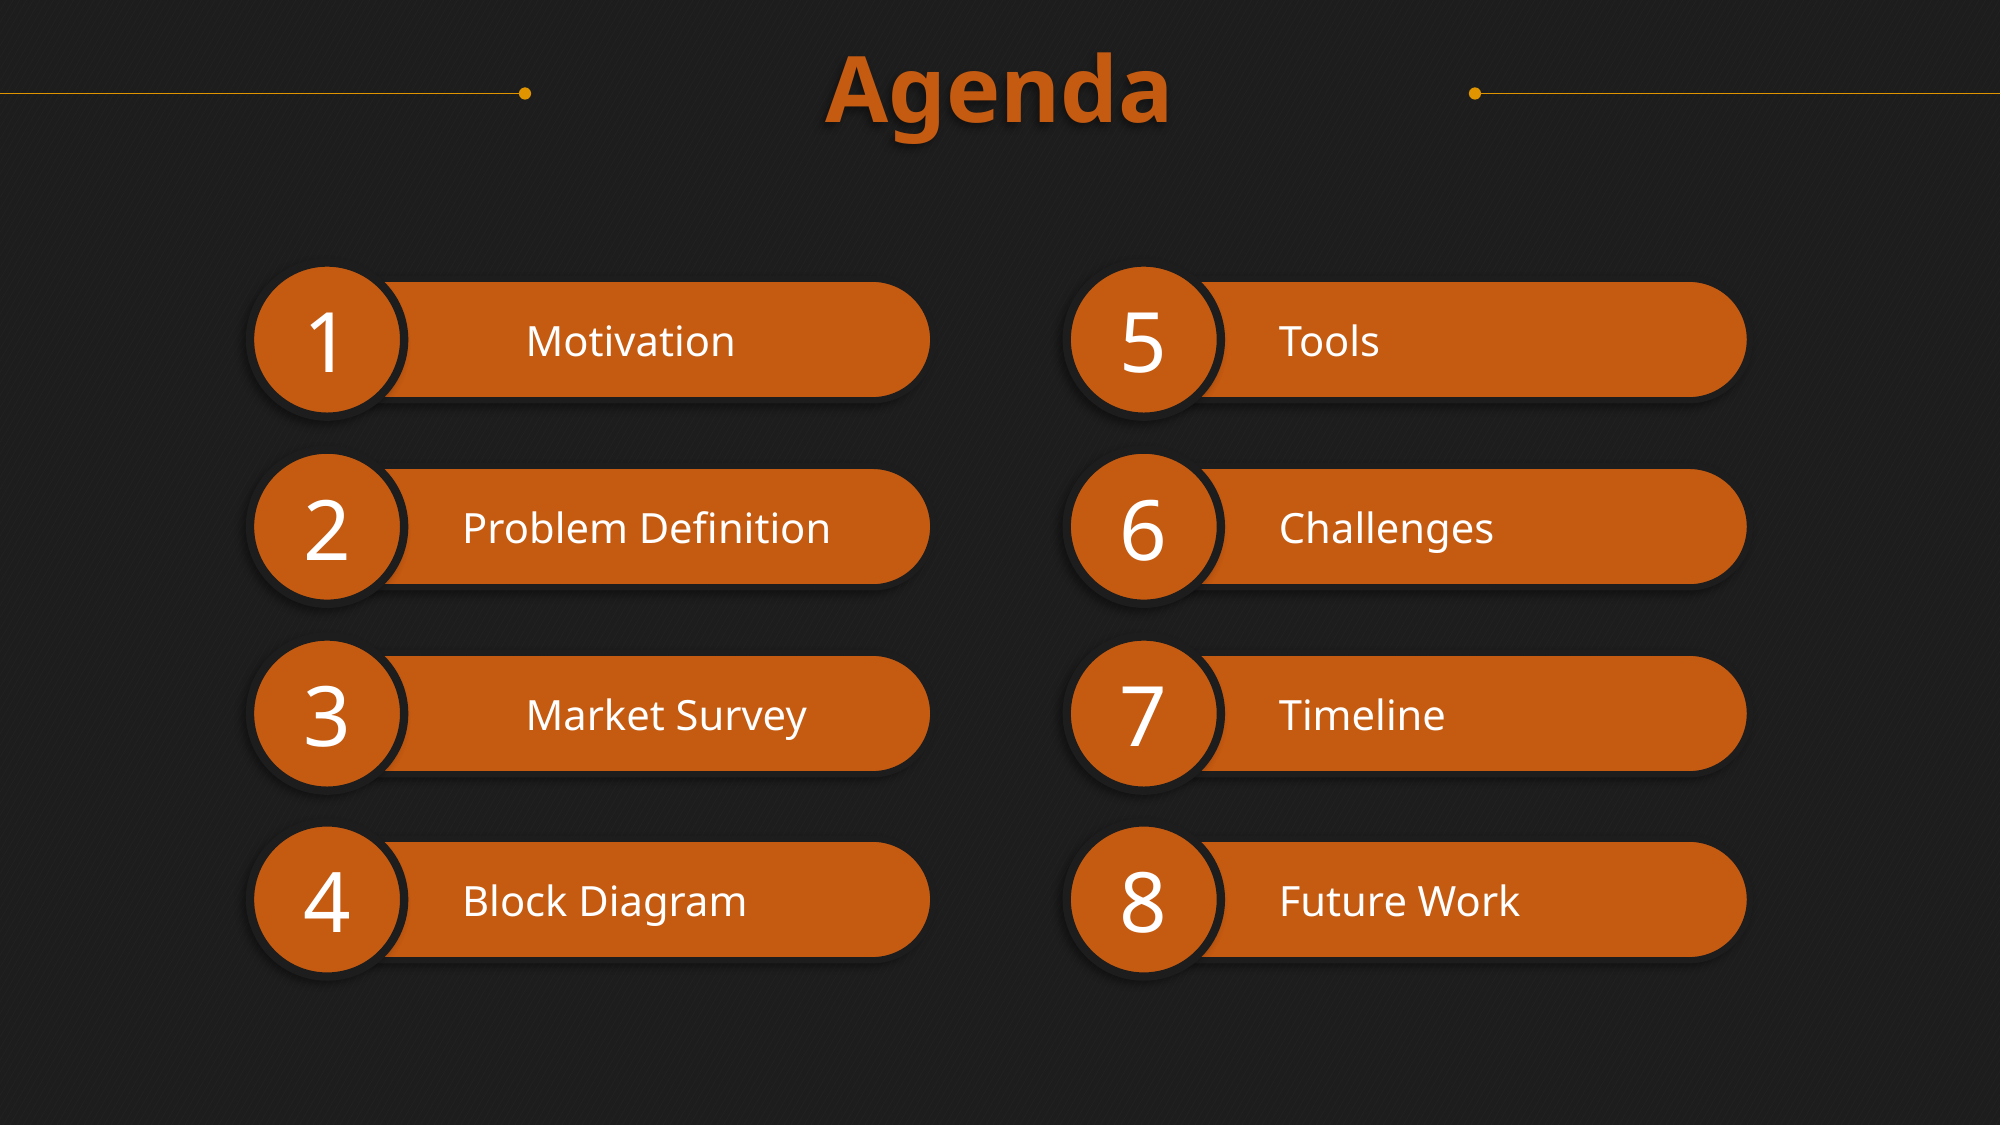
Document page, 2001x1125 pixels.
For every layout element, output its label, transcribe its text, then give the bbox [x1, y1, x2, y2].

text_box 2 [248, 448, 406, 605]
text_box Challenges [1192, 464, 1751, 589]
text_box Motivation [376, 277, 935, 402]
text_box Tools [1192, 277, 1751, 402]
text_box 7 [1065, 635, 1222, 792]
text_box 4 [248, 821, 406, 978]
text_box 6 [1065, 448, 1222, 605]
text_box Block Diagram [376, 837, 935, 962]
text_box 5 [1065, 261, 1222, 418]
text_box Agenda [0, 43, 2000, 143]
text_box 3 [248, 635, 406, 792]
text_box Market Survey [376, 651, 935, 776]
text_box Timeline [1192, 651, 1751, 776]
text_box 1 [248, 261, 406, 418]
text_box Future Work [1192, 837, 1751, 962]
text_box 8 [1065, 821, 1222, 978]
text_box Problem Definition [376, 464, 935, 589]
